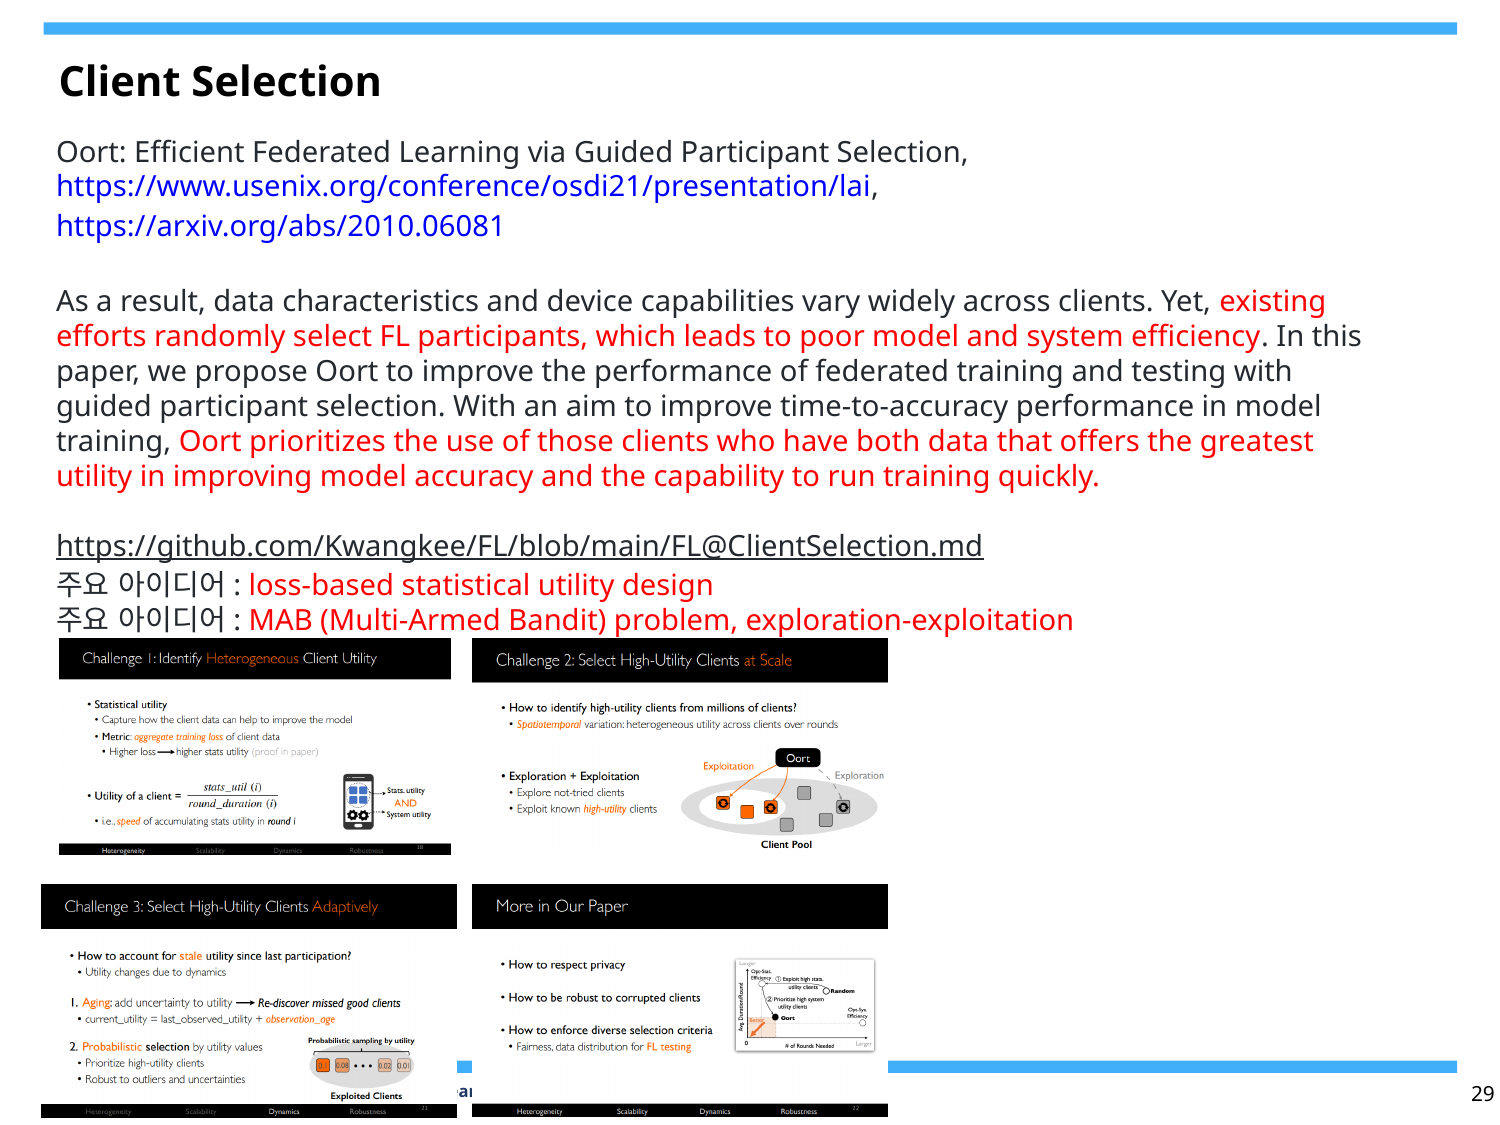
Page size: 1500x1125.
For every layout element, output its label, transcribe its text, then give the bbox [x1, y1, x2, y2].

picture [472, 638, 888, 856]
picture [59, 638, 451, 856]
picture [472, 883, 888, 1118]
picture [41, 883, 457, 1118]
text_box Oort: Efficient Federated Learning via Guided Participant Selection, https://www.usenix.org/conference/osdi21/presentation/lai, https://arxiv.org/abs/2010.06081 As a result, data characteristics and device capabilities vary widely across clients. Yet, existing efforts randomly select FL participants, which leads to poor model and system efficiency. In this paper, we propose Oort to improve the performance of federated training and testing with guided participant selection. With an aim to improve time-to-accuracy performance in model training, Oort prioritizes the use of those clients who have both data that offers the greatest utility in improving model accuracy and the capability to run training quickly. https://github.com/Kwangkee/FL/blob/main/FL@ClientSelection.md 주요 아이디어: loss-based statistical utility design 주요 아이디어: MAB (Multi-Armed Bandit) problem, exploration-exploitation [41, 125, 1412, 644]
list Client Selection [43, 47, 1458, 113]
